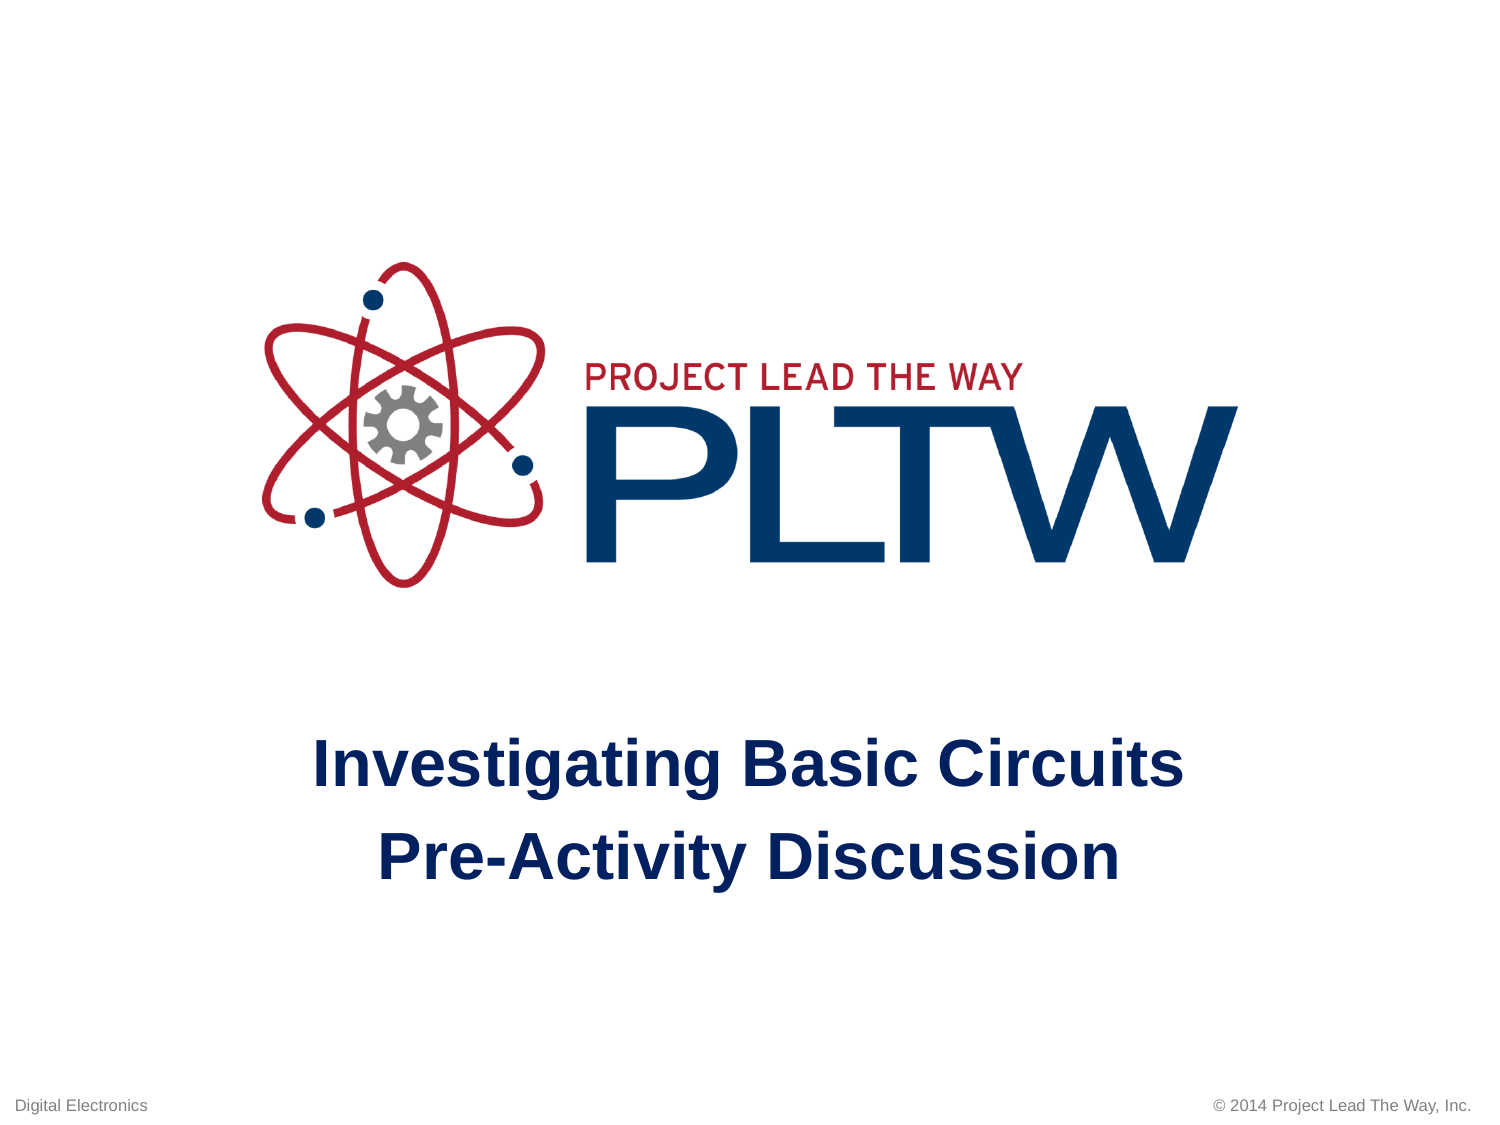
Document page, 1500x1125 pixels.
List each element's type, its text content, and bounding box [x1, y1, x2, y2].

text_box Investigating Basic Circuits Pre-Activity Discussion [224, 712, 1275, 850]
text_box © 2014 Project Lead The Way, Inc. [1124, 1087, 1488, 1125]
picture [262, 262, 1238, 588]
text_box Digital Electronics [0, 1087, 363, 1125]
